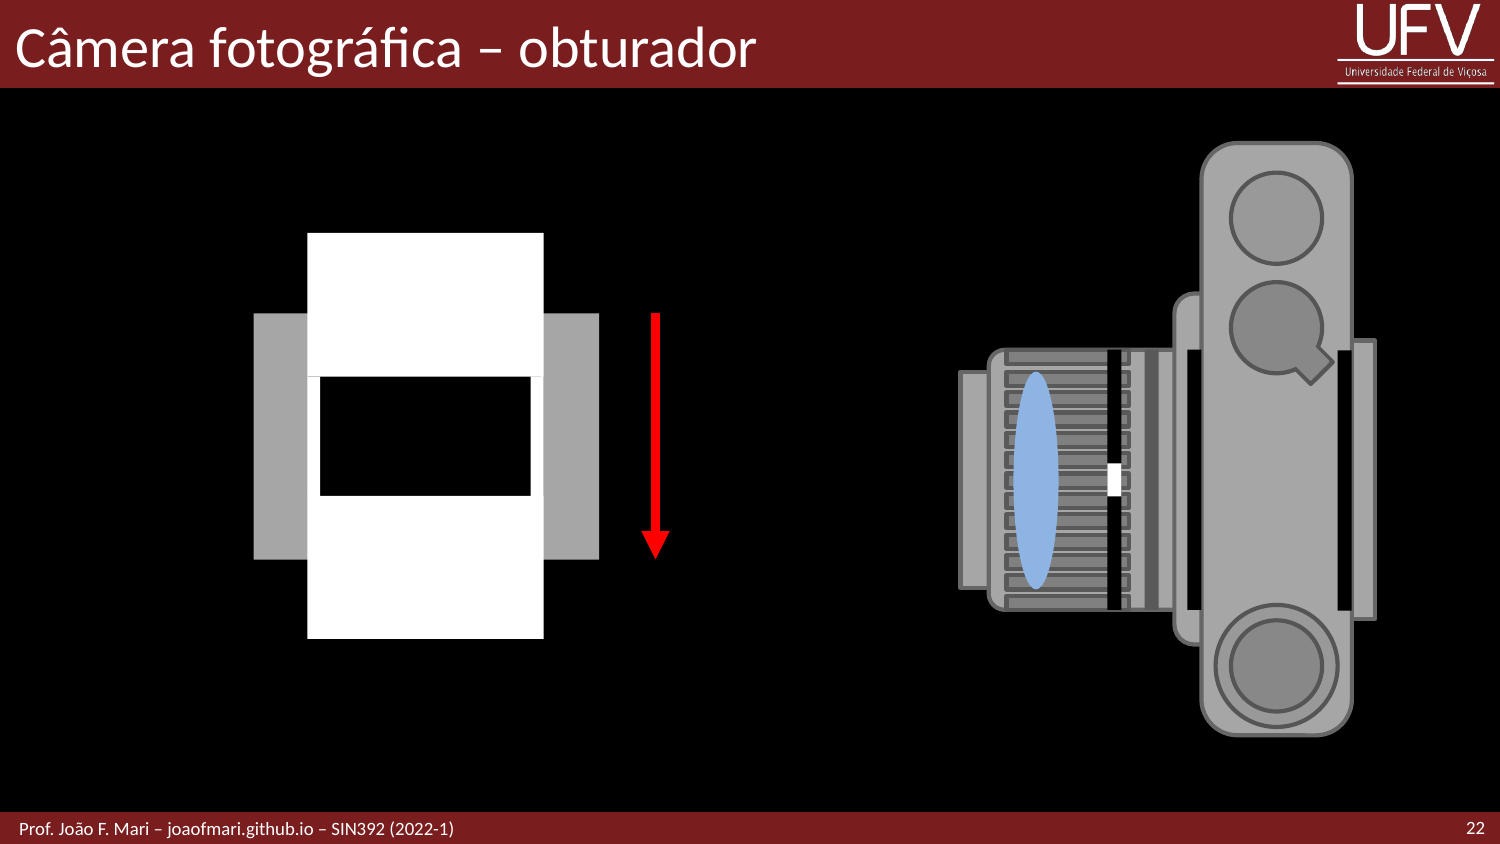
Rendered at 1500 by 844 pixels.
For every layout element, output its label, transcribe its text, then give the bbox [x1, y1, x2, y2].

slide_number 22 [1328, 811, 1500, 844]
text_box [960, 142, 1375, 736]
footer Prof. João F. Mari – joaofmari.github.io – SIN392 (2022-1) [0, 812, 1034, 844]
list [0, 88, 1500, 812]
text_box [253, 232, 600, 640]
title Câmera fotográfica – obturador [0, 0, 1500, 88]
